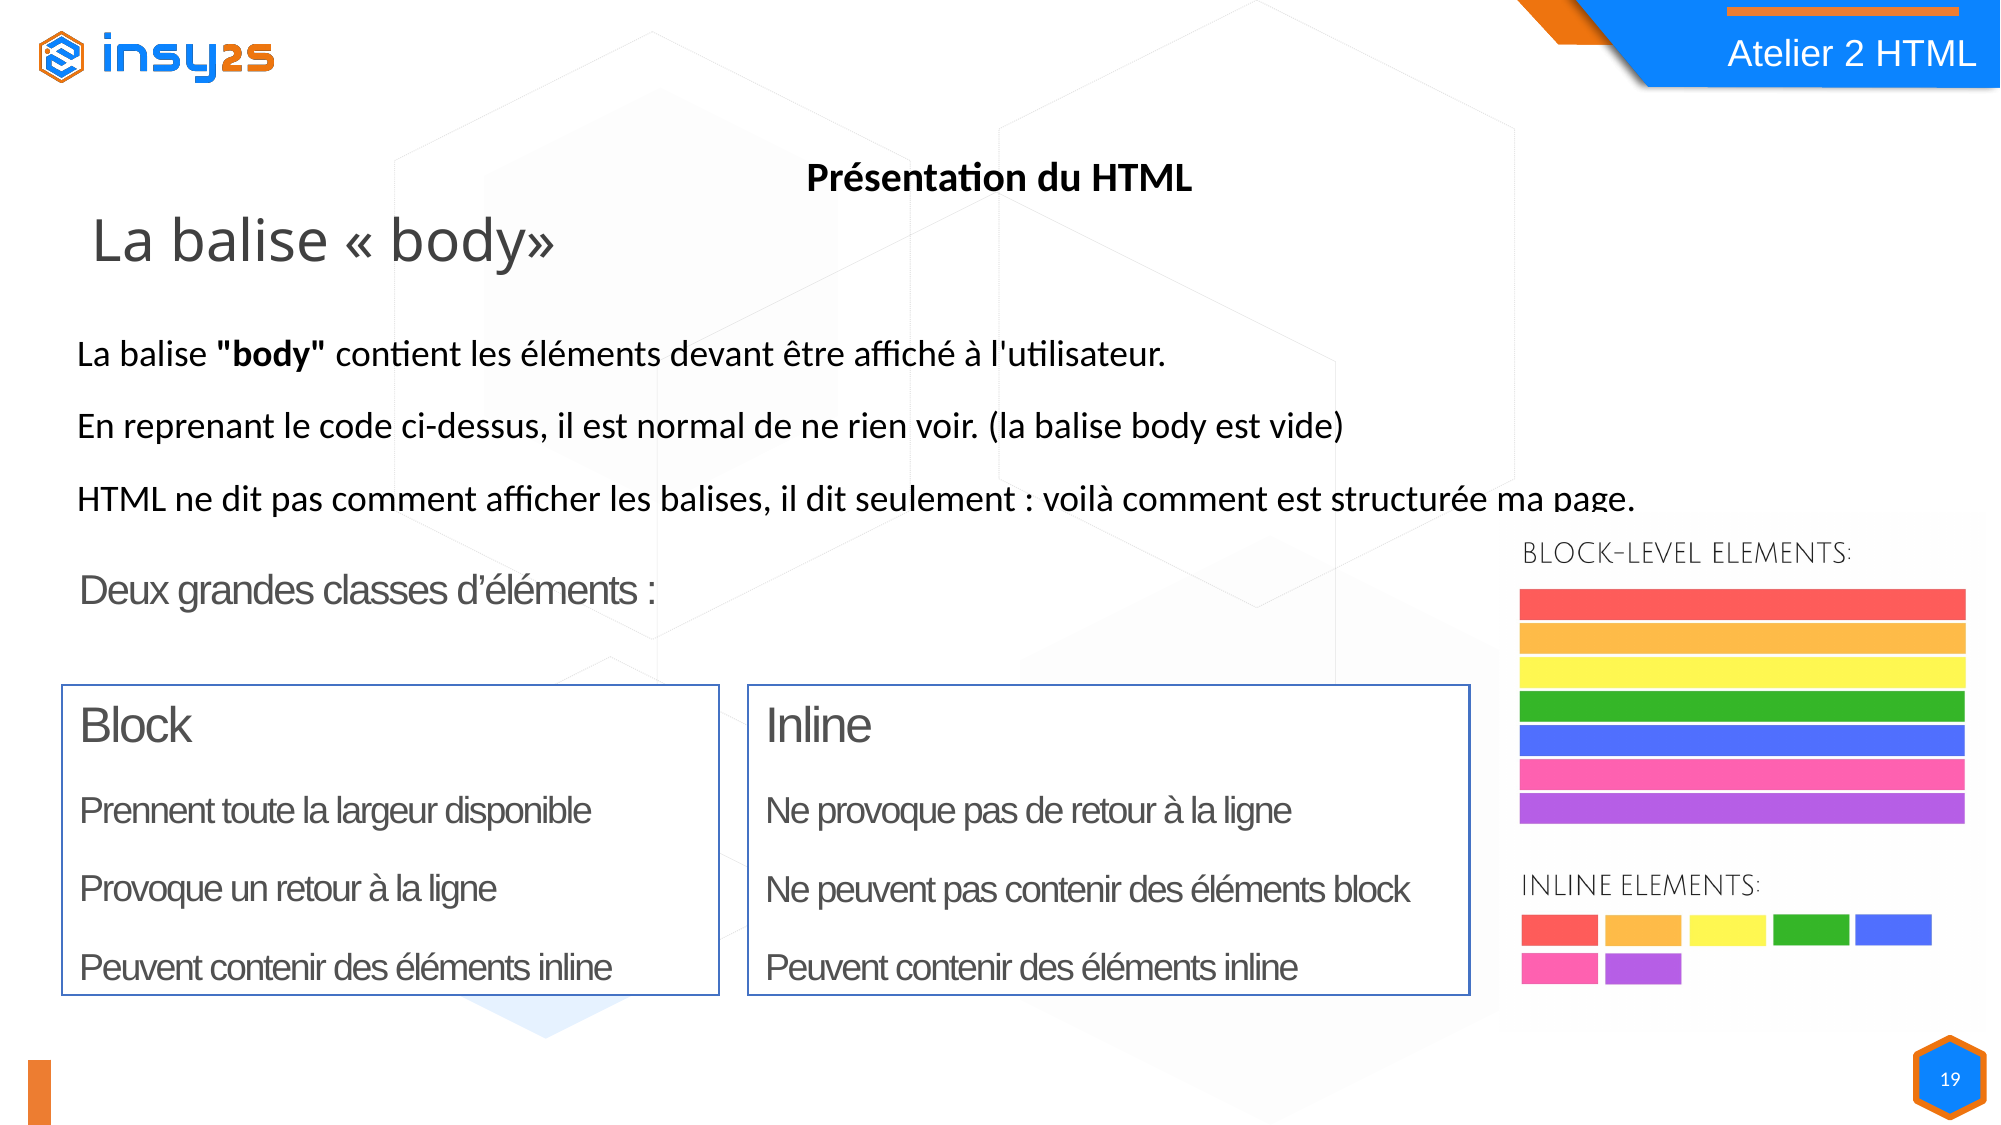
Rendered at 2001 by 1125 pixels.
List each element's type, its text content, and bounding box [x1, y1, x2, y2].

picture [39, 31, 274, 83]
text_box Inline Ne provoque pas de retour à la ligne Ne peuvent pas contenir des éléments block Peuvent contenir des éléments inline [747, 684, 1471, 996]
text_box Block Prennent toute la largeur disponible Provoque un retour à la ligne Peuvent contenir des éléments inline [61, 684, 720, 996]
text_box Présentation du HTML [499, 137, 1501, 188]
slide_number 19 [1916, 1053, 1984, 1104]
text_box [1514, 0, 2000, 88]
text_box Atelier 2 HTML [1712, 88, 2000, 98]
text_box La balise "body" contient les éléments devant être affiché à l'utilisateur. En reprenant le code ci-dessus, il est normal de ne rien voir. (la balise body est vide) HTML ne dit pas comment afficher les balises, il dit seulement : voilà comment est structurée ma page. [62, 314, 1842, 527]
picture [1499, 512, 1986, 1032]
text_box Deux grandes classes d’éléments : [61, 555, 1468, 657]
text_box La balise « body» [61, 188, 1712, 287]
